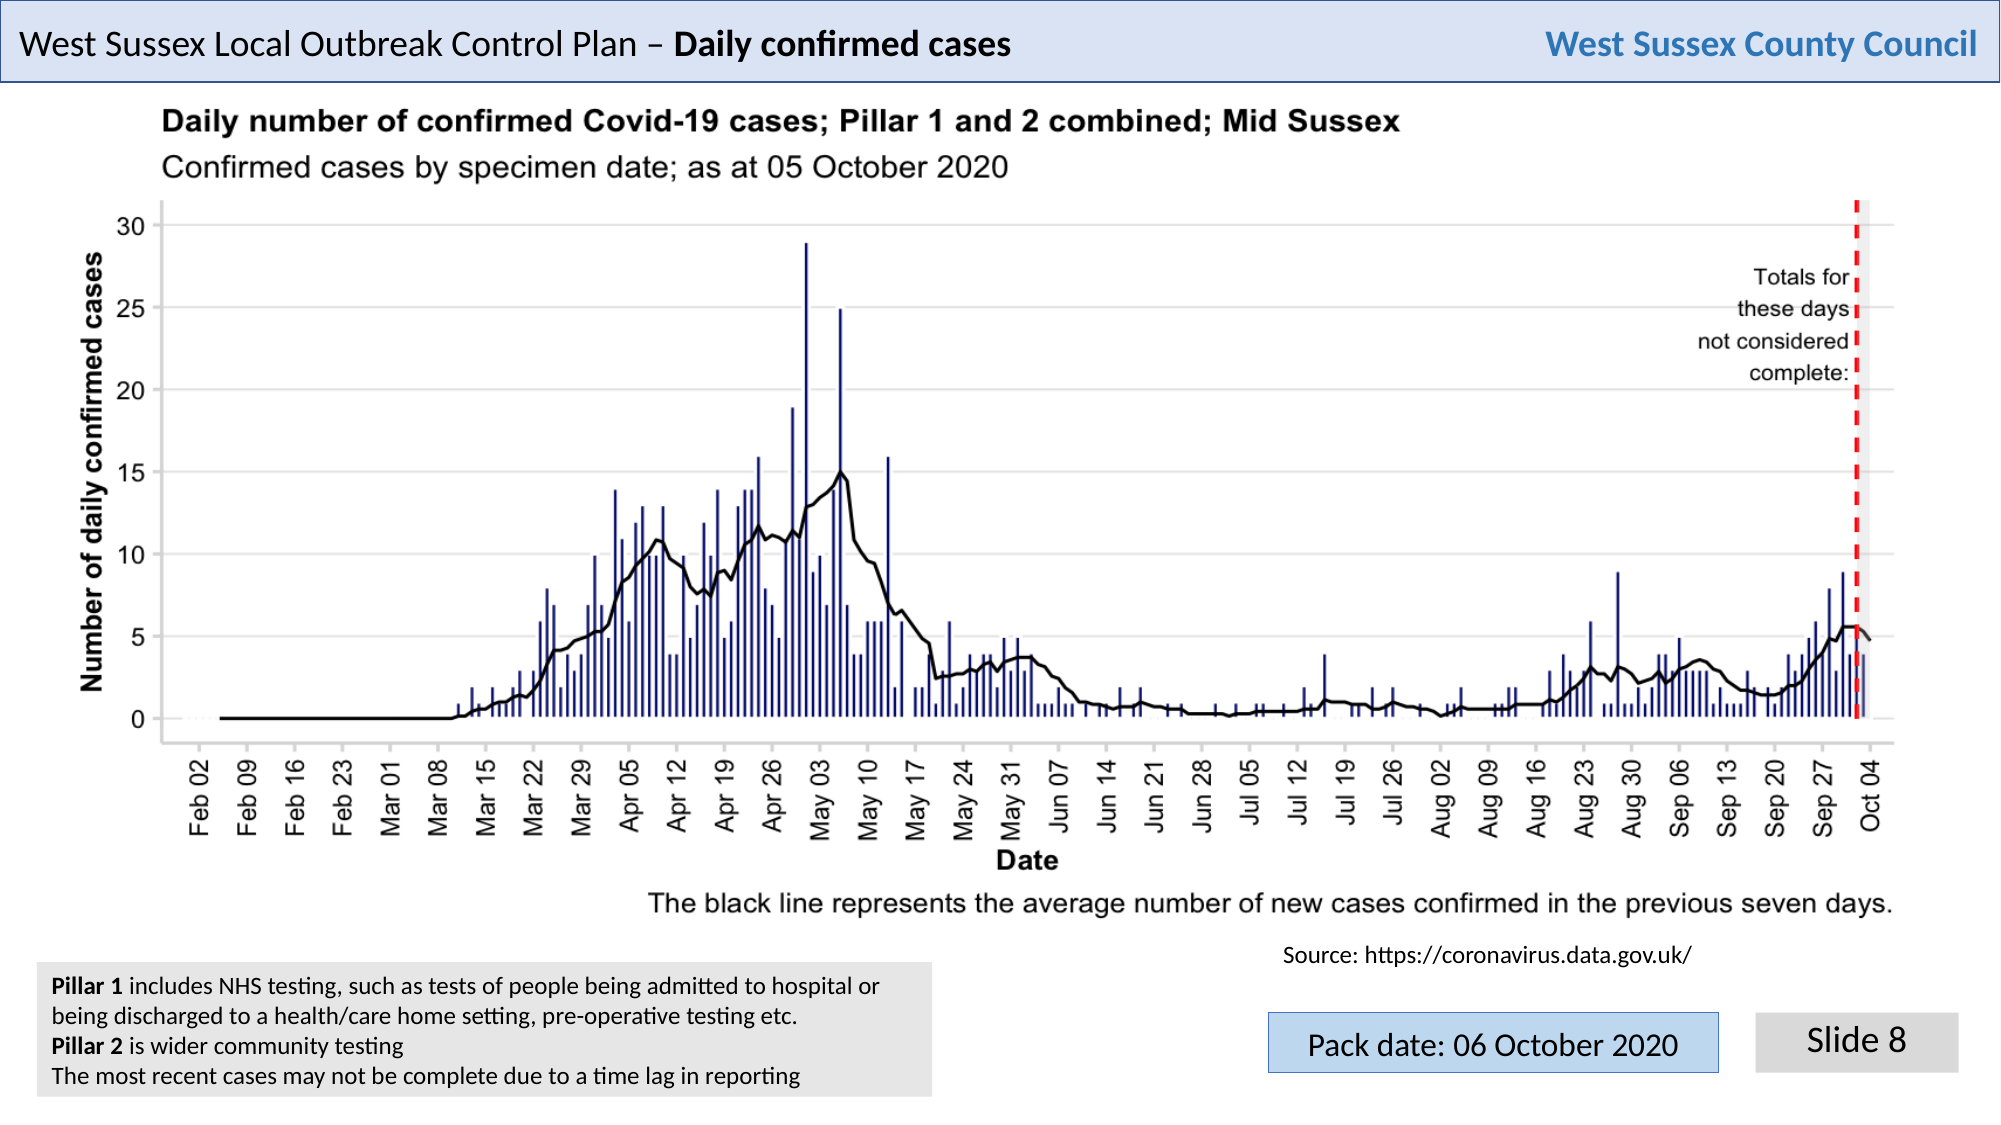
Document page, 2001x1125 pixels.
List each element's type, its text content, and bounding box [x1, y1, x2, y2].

list Slide 8 [1755, 1012, 1959, 1073]
picture [63, 91, 1912, 935]
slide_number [1268, 1012, 1719, 1073]
list Source: https://coronavirus.data.gov.uk/ [1268, 935, 1912, 995]
